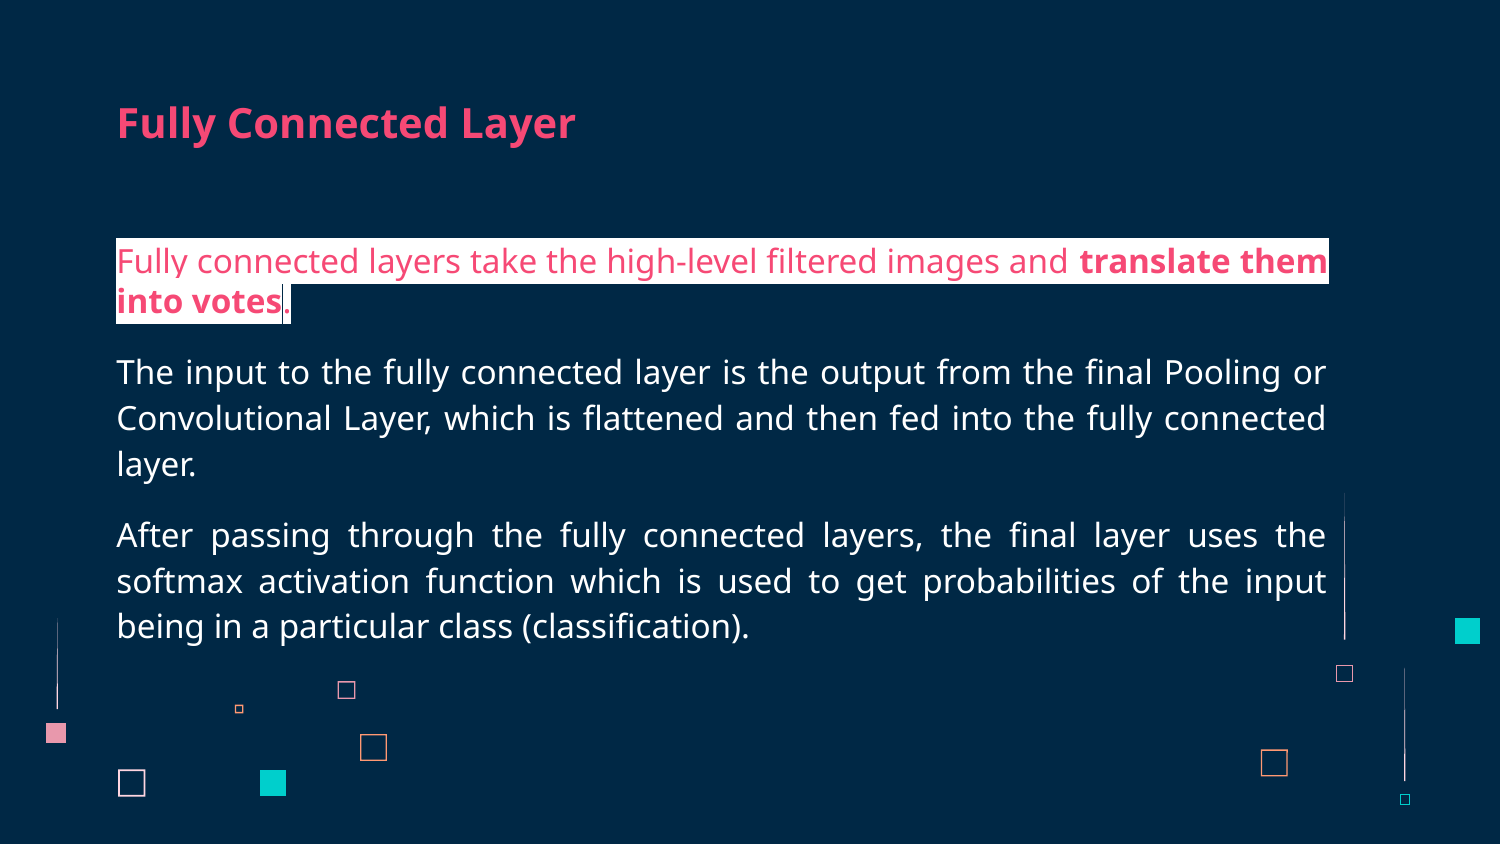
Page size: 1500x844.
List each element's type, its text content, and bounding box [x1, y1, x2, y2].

title Fully Connected Layer [101, 67, 1344, 163]
list Fully connected layers take the high-level filtered images and translate them into votes. The input to the fully connected layer is the output from the final Pooling or Convolutional Layer, which is flattened and then fed into the fully connected layer. After passing through the fully connected layers, the final layer uses the softmax activation function which is used to get probabilities of the input being in a particular class (classification). [101, 225, 1344, 709]
